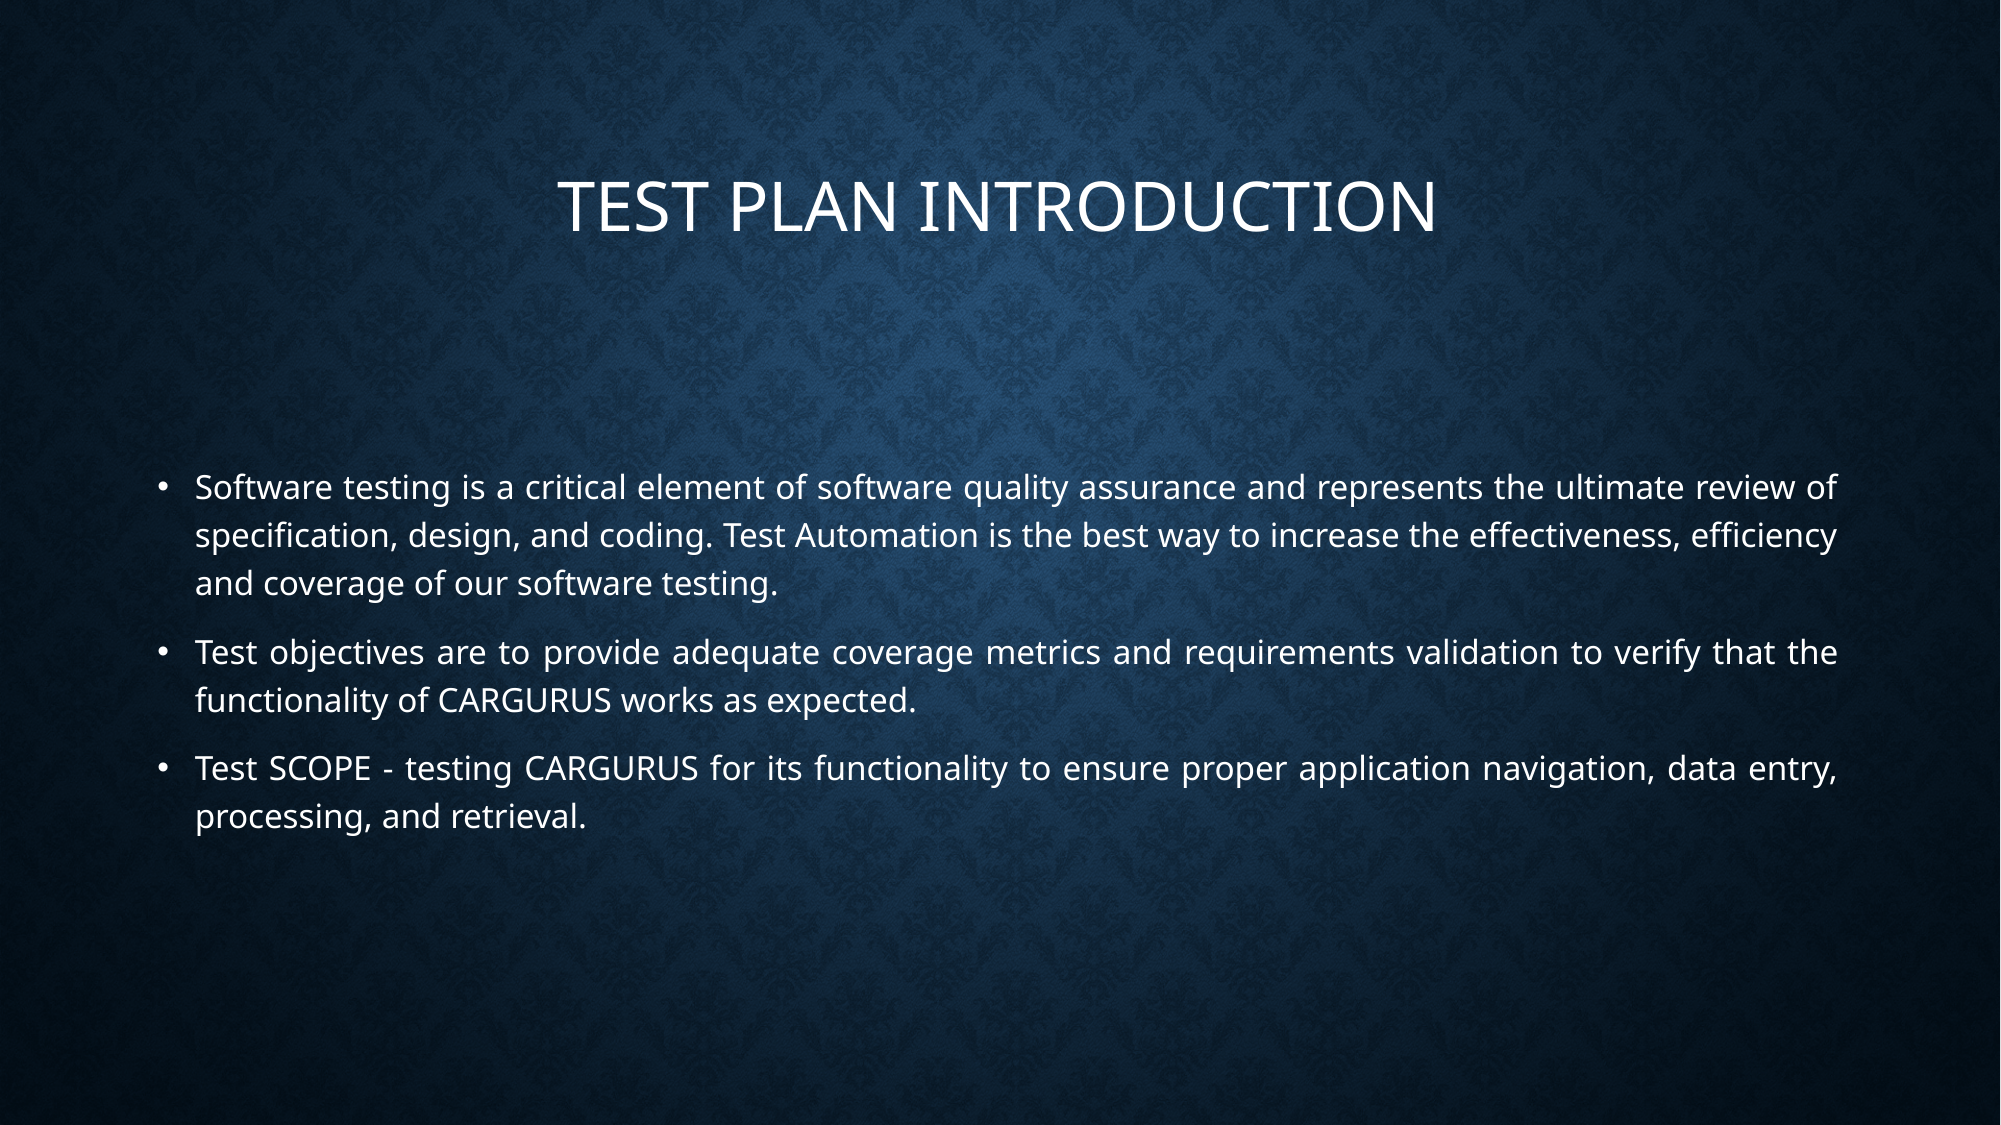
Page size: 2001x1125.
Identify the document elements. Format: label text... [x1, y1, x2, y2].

list Software testing is a critical element of software quality assurance and represents the ultimate review of specification, design, and coding. Test Automation is the best way to increase the effectiveness, efficiency and coverage of our software testing. Test objectives are to provide adequate coverage metrics and requirements validation to verify that the functionality of CARGURUS works as expected. Test SCOPE - testing CARGURUS for its functionality to ensure proper application navigation, data entry, processing, and retrieval. [149, 343, 1849, 951]
picture [0, 0, 2001, 1125]
title TEST PLAN Introduction [149, 99, 1849, 319]
